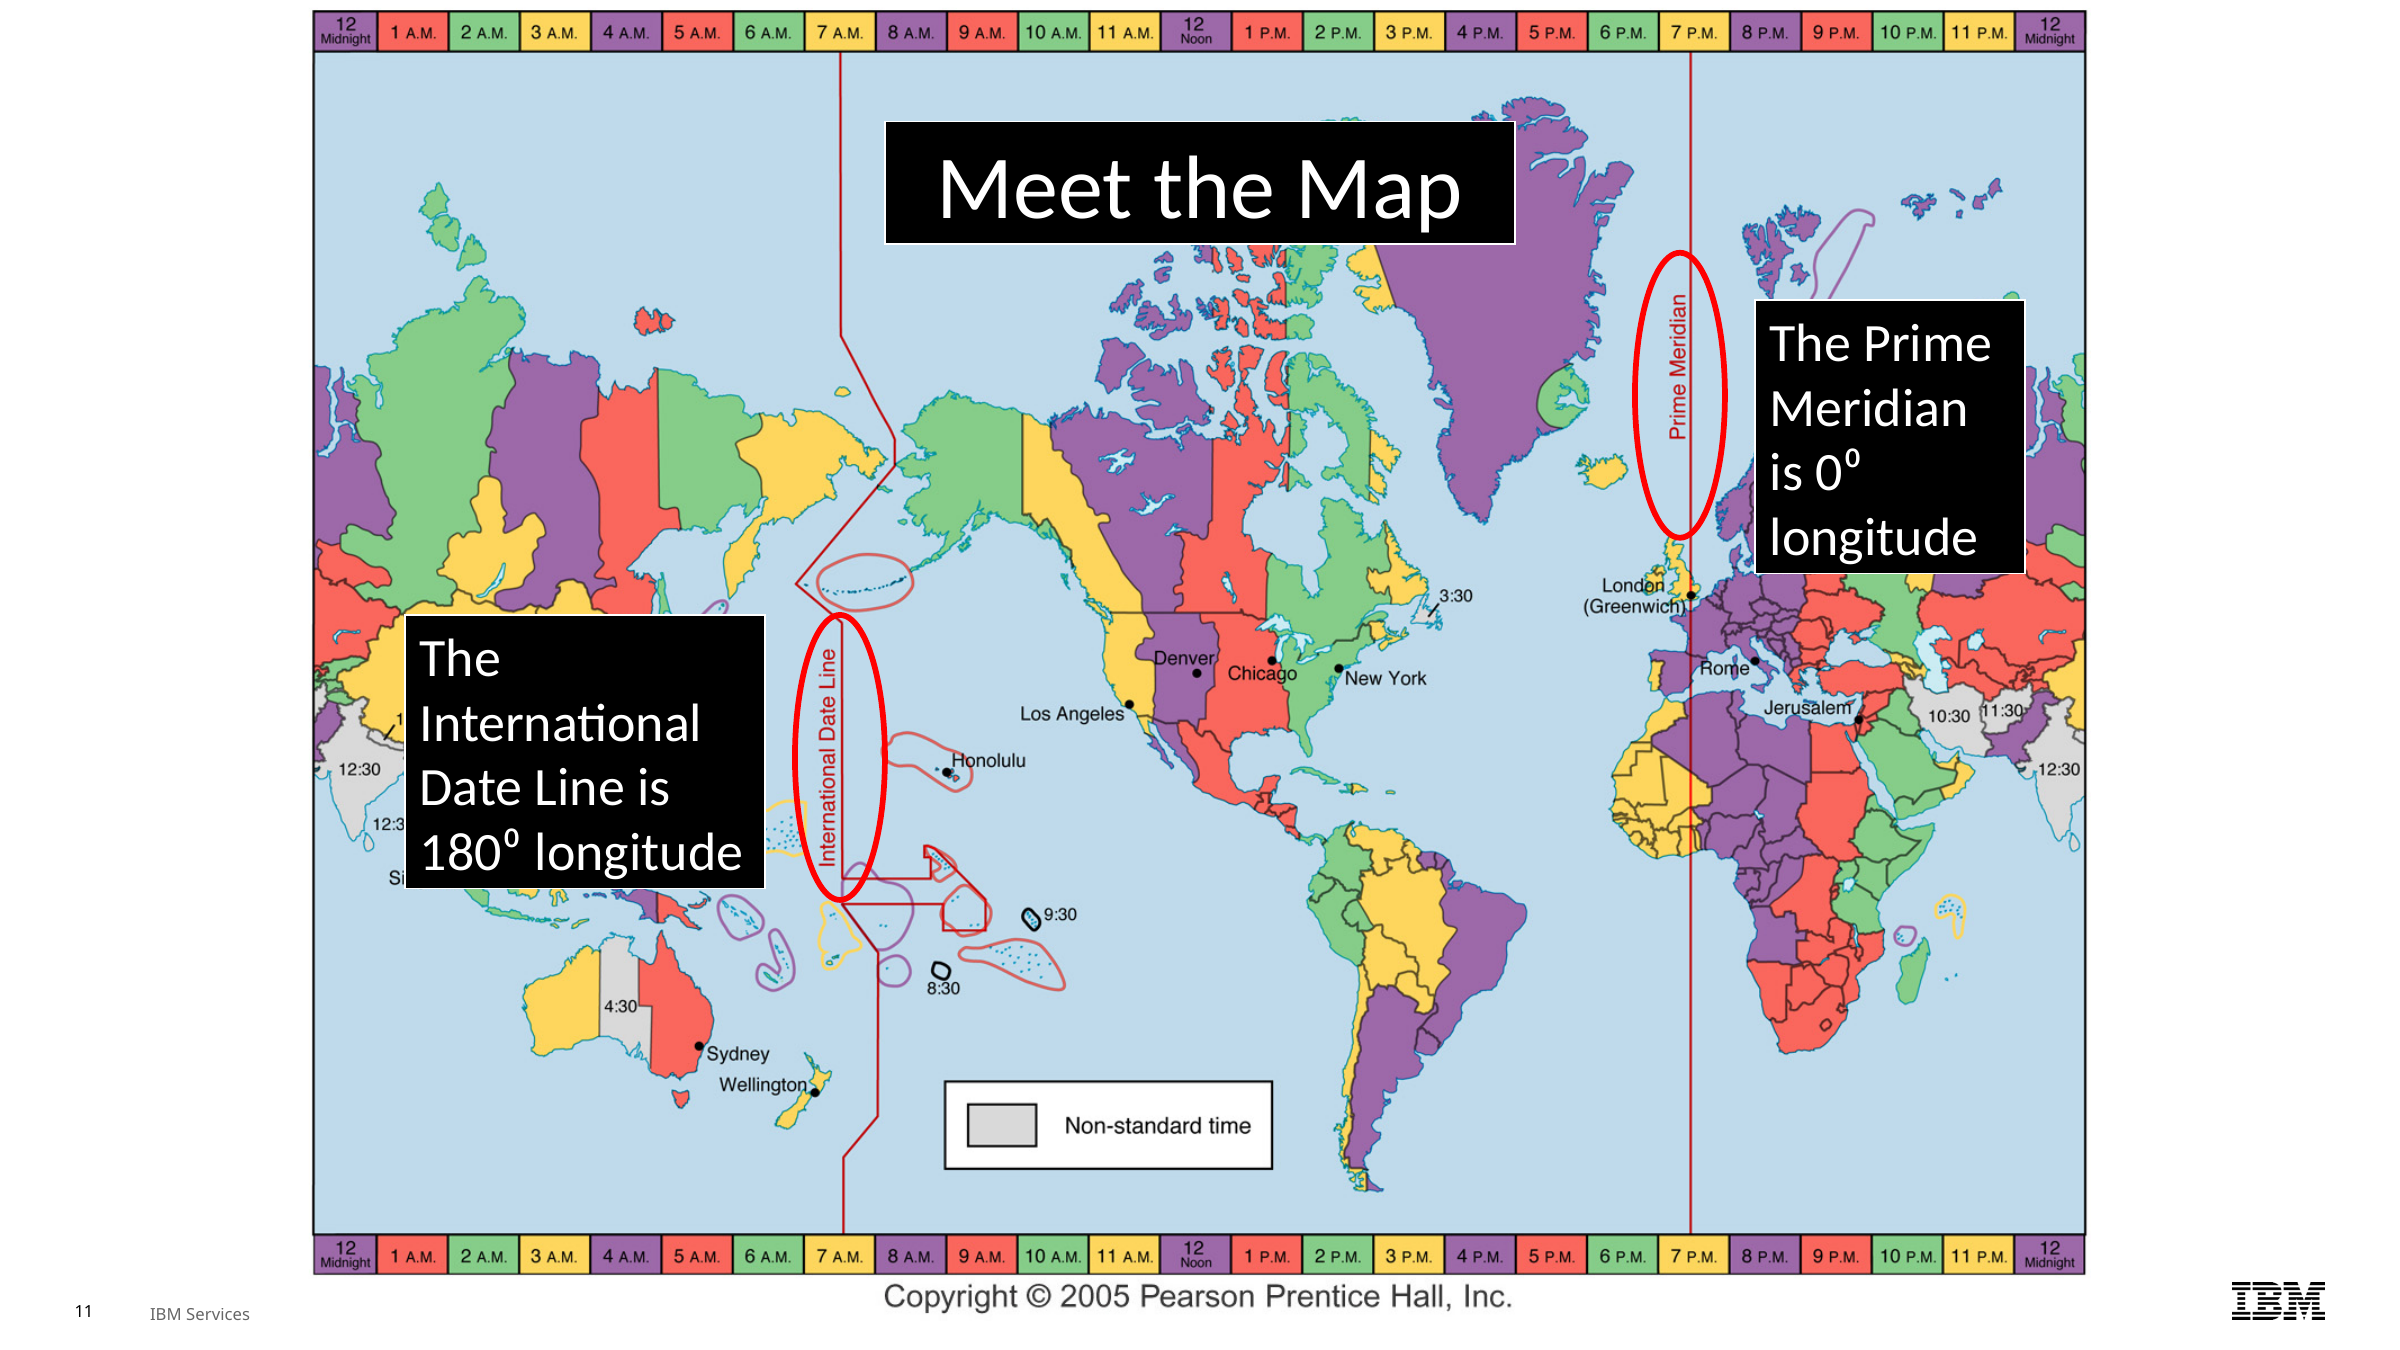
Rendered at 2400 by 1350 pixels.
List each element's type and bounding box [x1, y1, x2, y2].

picture [2232, 1282, 2325, 1320]
list [299, 0, 2100, 1321]
